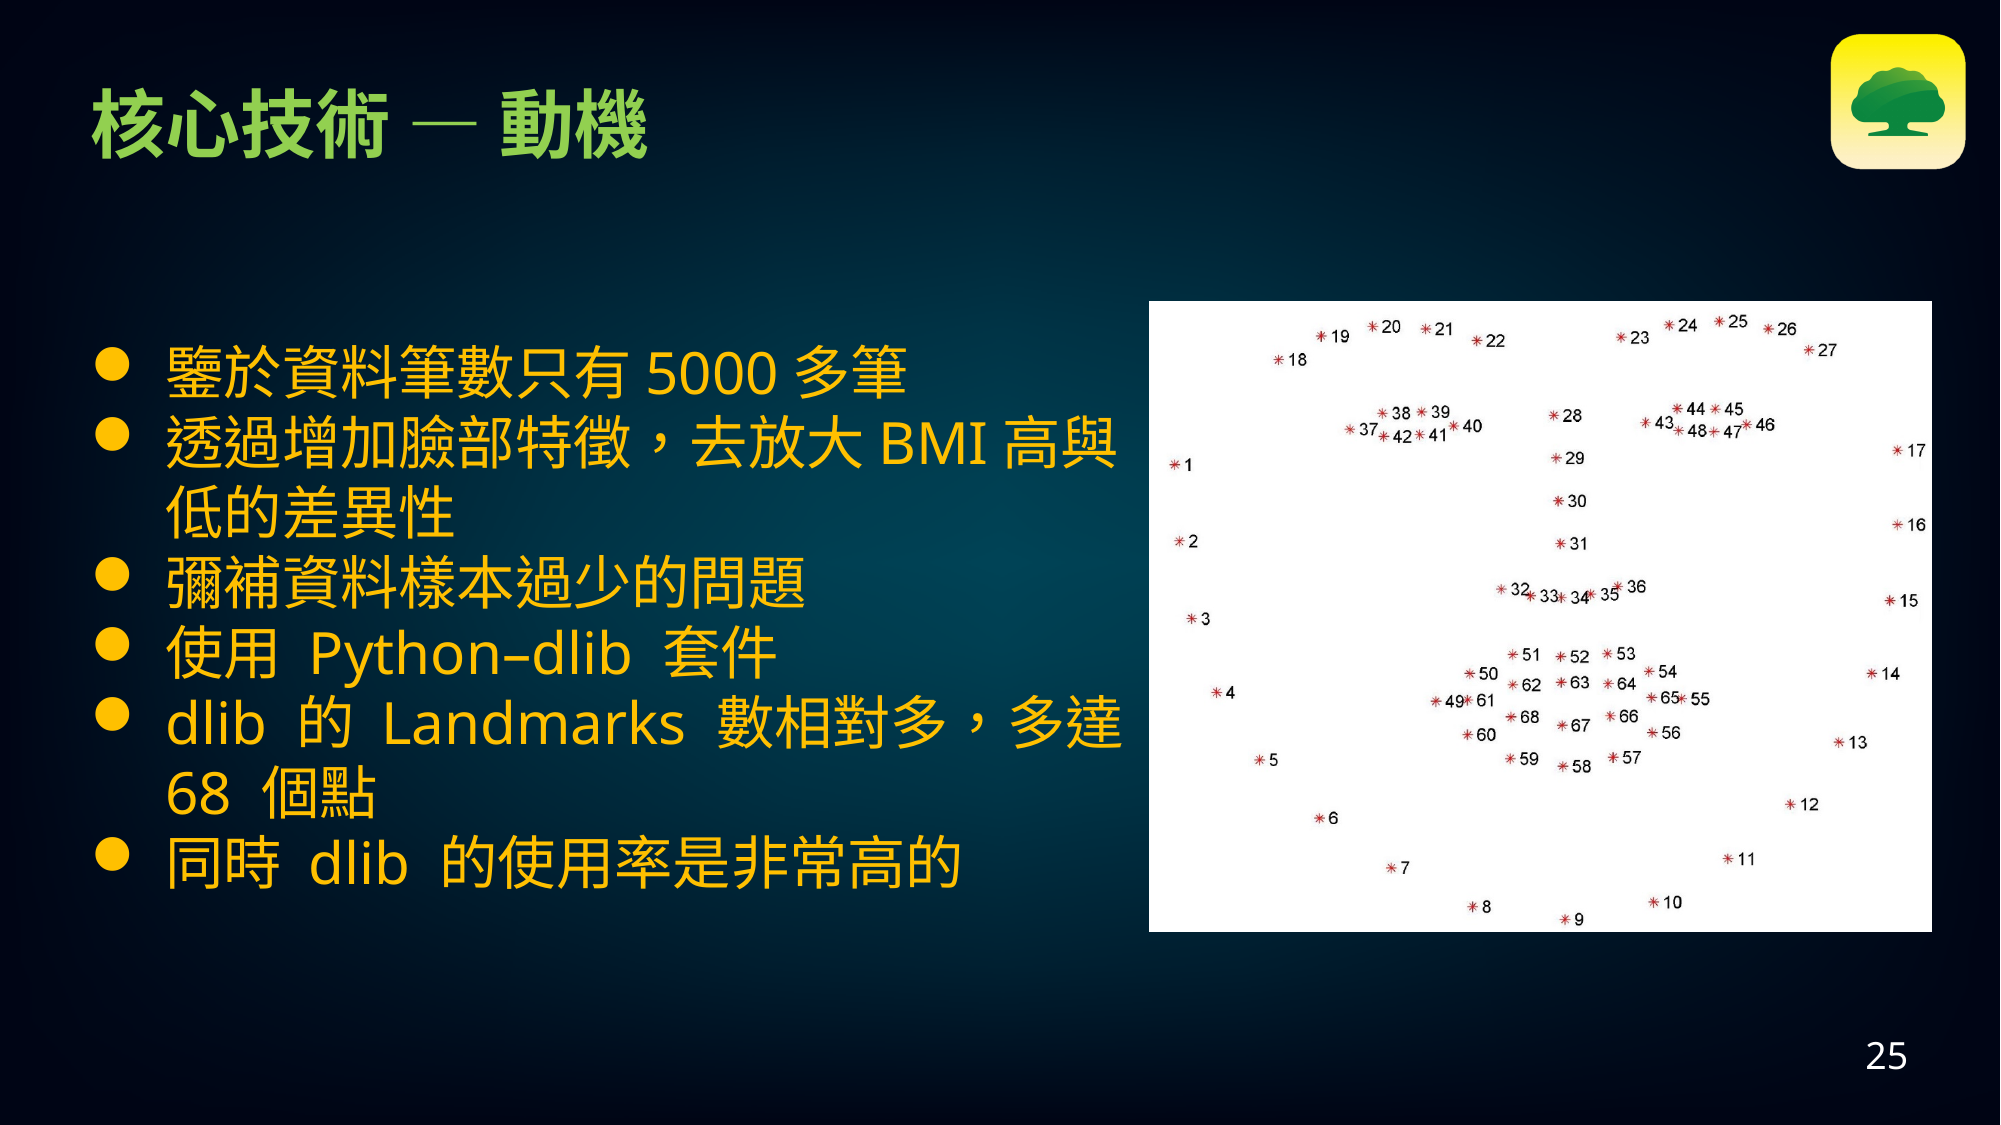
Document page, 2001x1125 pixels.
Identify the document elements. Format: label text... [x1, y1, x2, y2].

text_box 25 [1846, 1024, 1927, 1085]
text_box 核心技術 — 動機 [75, 52, 680, 243]
text_box 鑒於資料筆數只有5000多筆 透過增加臉部特徵，去放大BMI高與低的差異性 彌補資料樣本過少的問題 使用 Python–dlib 套件 dlib 的 Landmarks 數相對多，多達 68 個點 同時 dlib 的使用率是非常高的 [75, 328, 1149, 904]
picture [0, 0, 2000, 1125]
